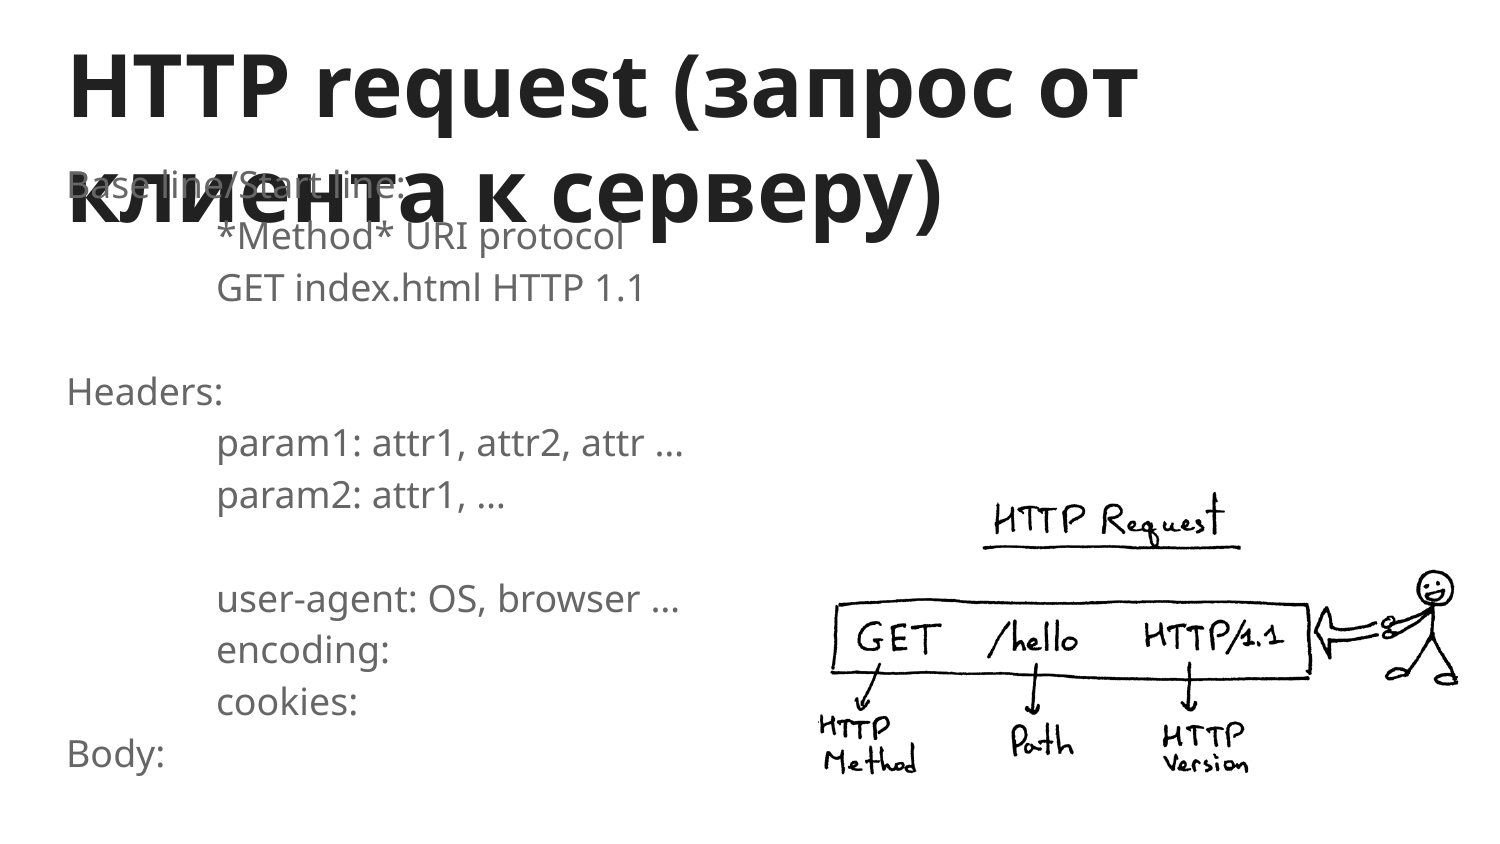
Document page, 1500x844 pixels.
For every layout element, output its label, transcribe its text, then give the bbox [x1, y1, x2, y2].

picture [799, 490, 1470, 797]
title HTTP request (запрос от клиента к серверу) [51, 15, 1449, 147]
list Base line/Start line: *Method* URI protocol GET index.html HTTP 1.1 Headers: param1: attr1, attr2, attr … param2: attr1, … user-agent: OS, browser … encoding: cookies: Body: [51, 139, 801, 801]
